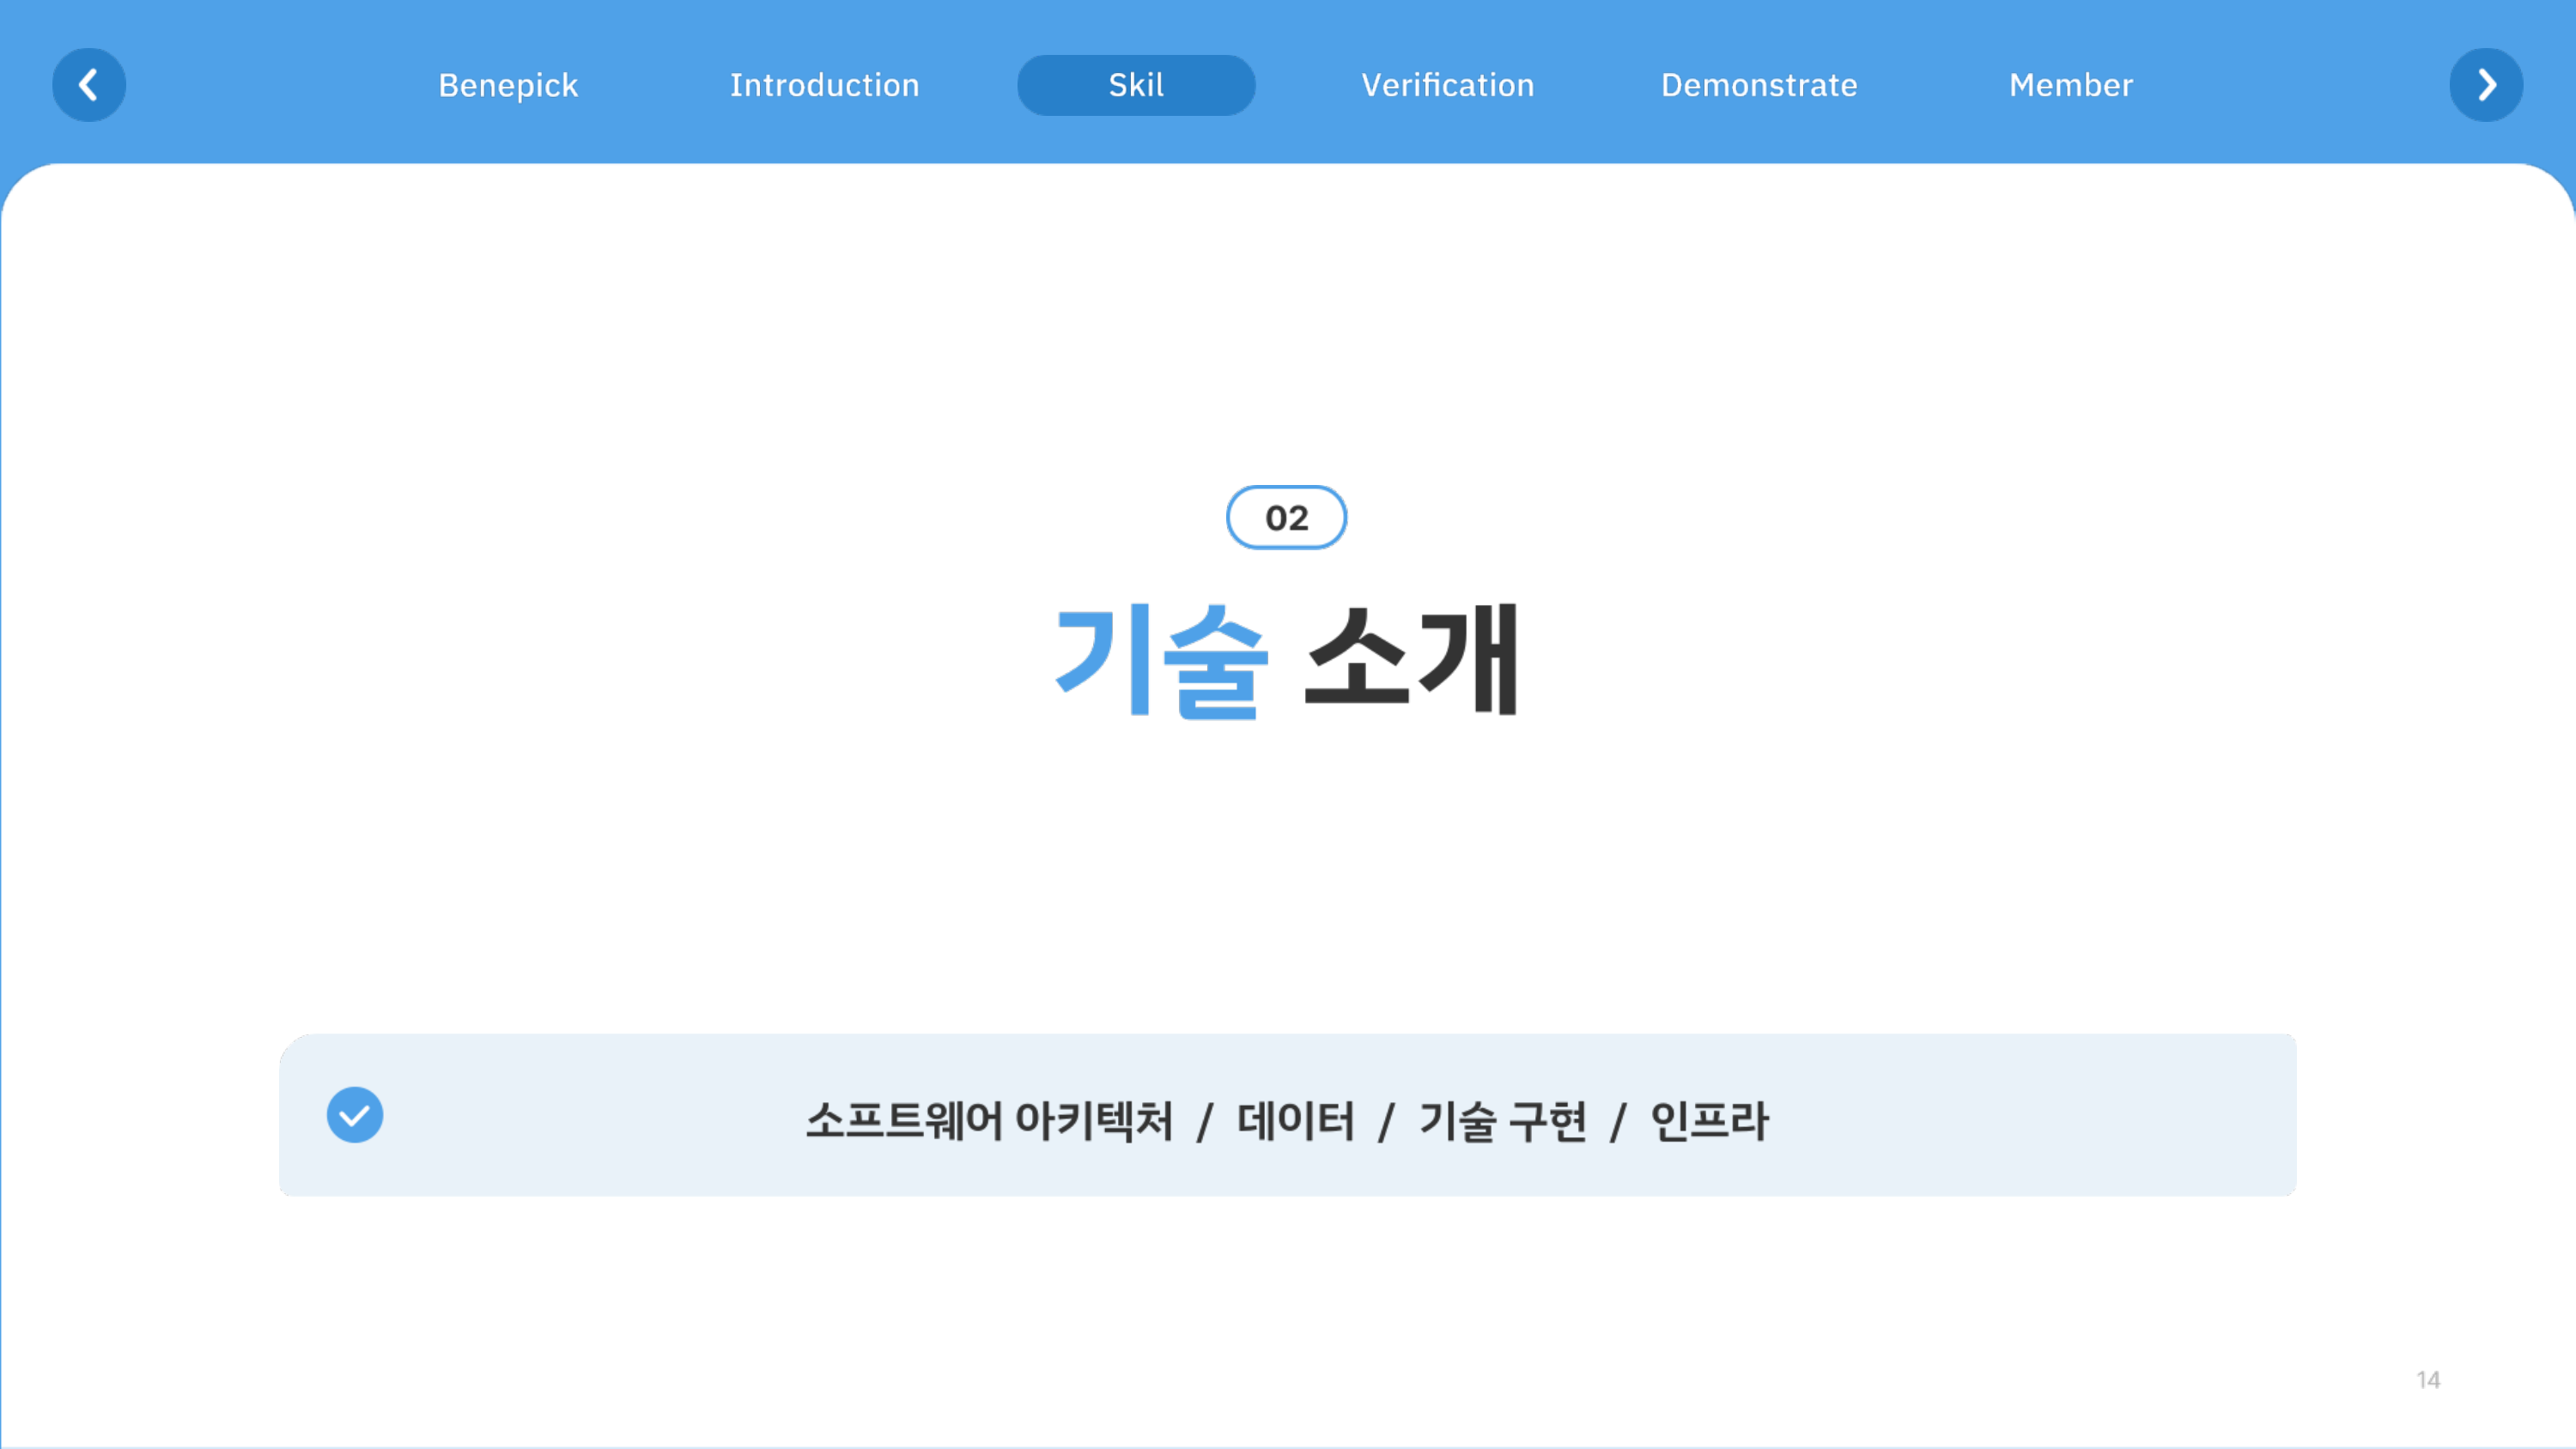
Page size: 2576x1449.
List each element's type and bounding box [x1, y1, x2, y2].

picture [1946, 1351, 2576, 1416]
picture [310, 45, 2231, 142]
text_box [0, 162, 2576, 1449]
picture [431, 528, 1929, 872]
text_box [279, 1033, 2297, 1197]
text_box [1226, 485, 1350, 550]
text_box [2450, 47, 2524, 122]
picture [0, 1075, 2252, 1202]
text_box [52, 47, 126, 122]
